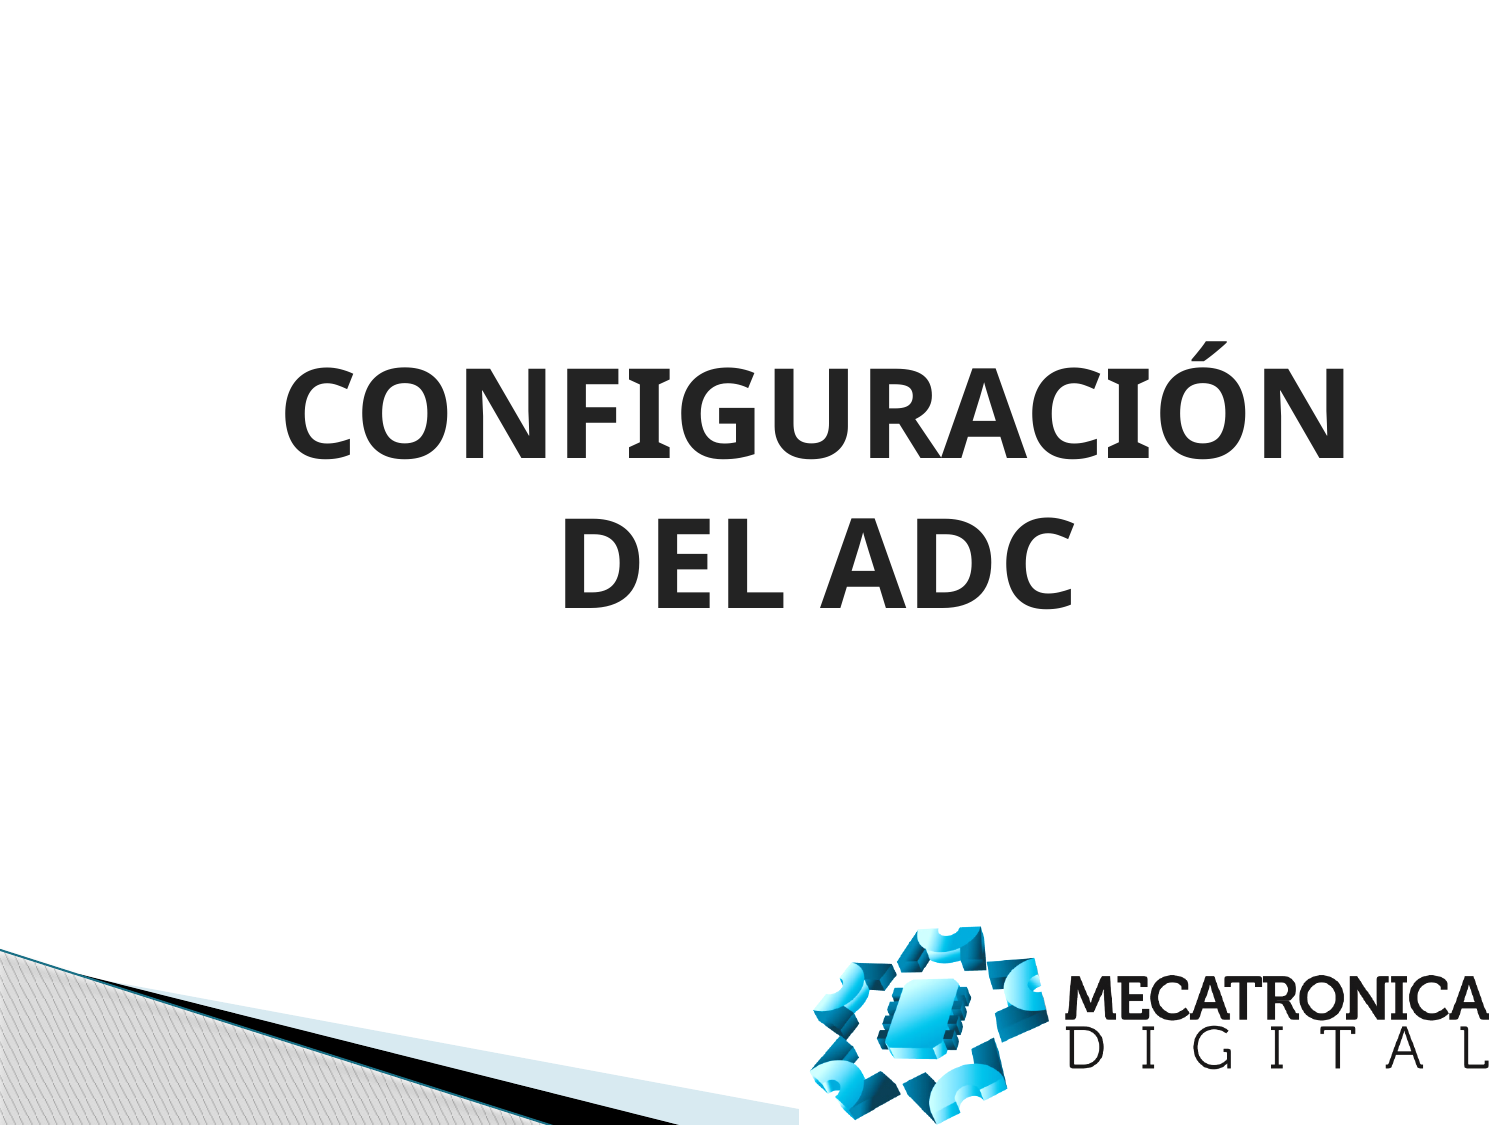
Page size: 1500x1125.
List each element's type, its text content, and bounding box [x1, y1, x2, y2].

picture [798, 919, 1500, 1125]
text_box CONFIGURACIÓN DEL ADC [155, 322, 1404, 645]
